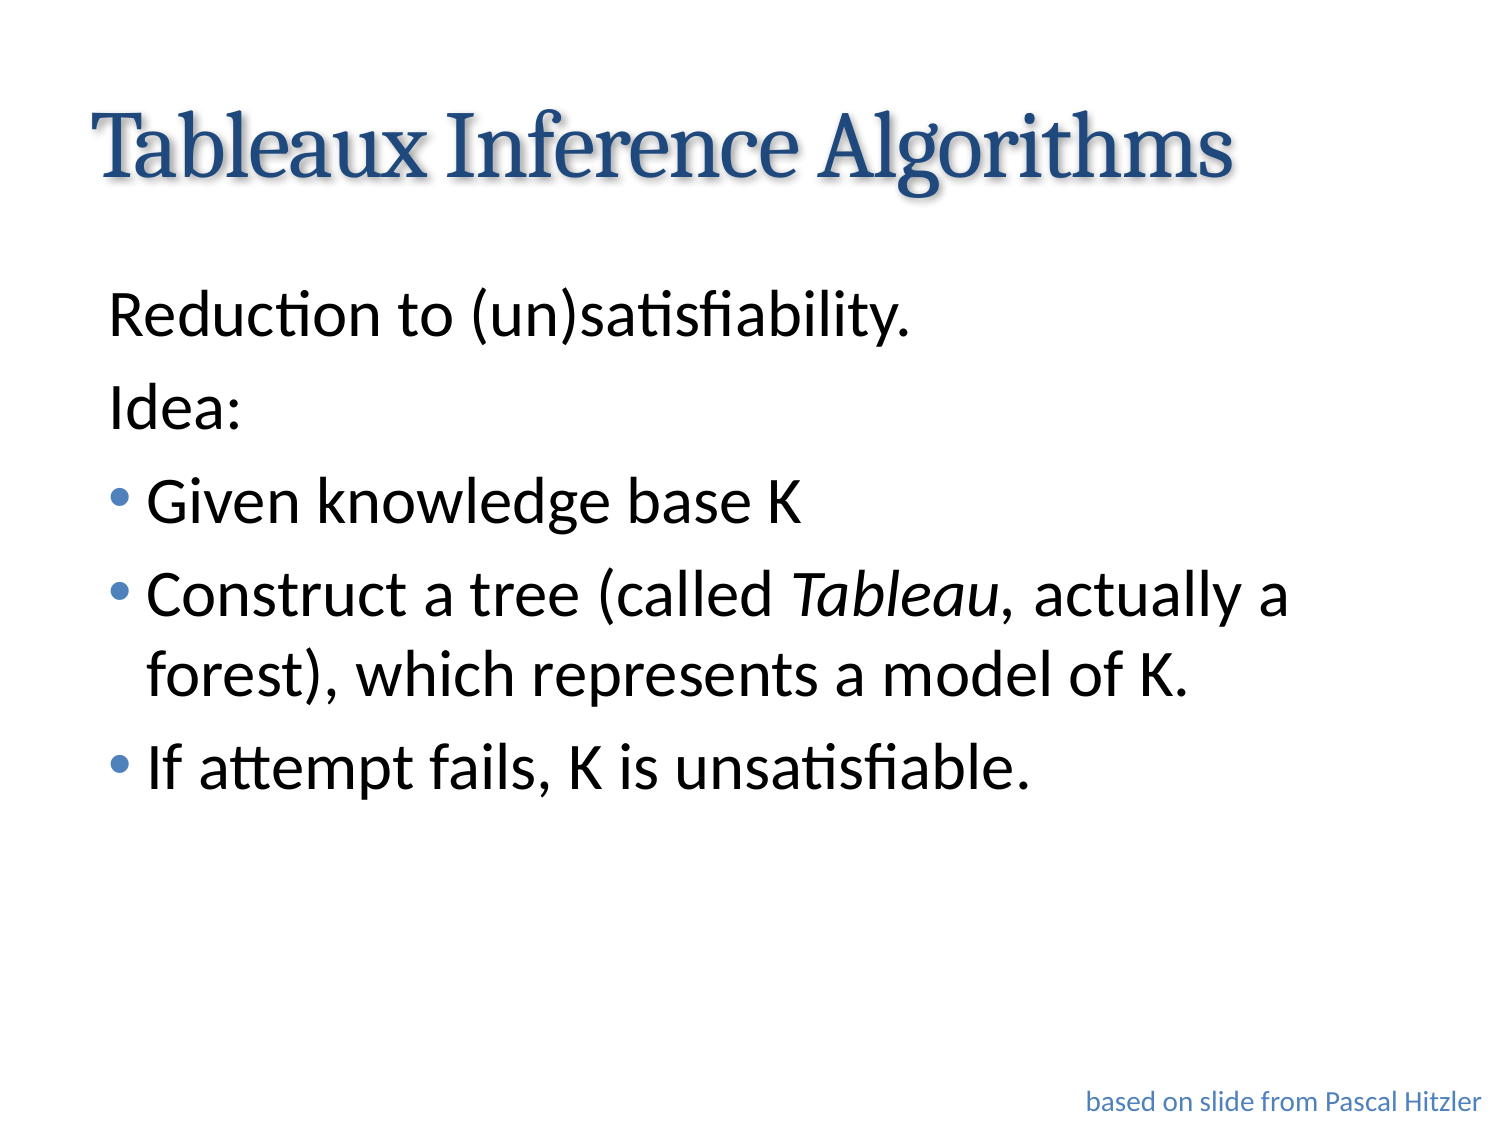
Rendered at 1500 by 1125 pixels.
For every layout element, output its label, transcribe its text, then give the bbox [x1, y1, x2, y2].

text_box based on slide from Pascal Hitzler [1070, 1074, 1498, 1125]
list Reduction to (un)satisfiability. Idea: Given knowledge base K Construct a tree (called Tableau, actually a forest), which represents a model of K. If attempt fails, K is unsatisfiable. [74, 262, 1426, 1051]
title Tableaux Inference Algorithms [75, 45, 1427, 233]
